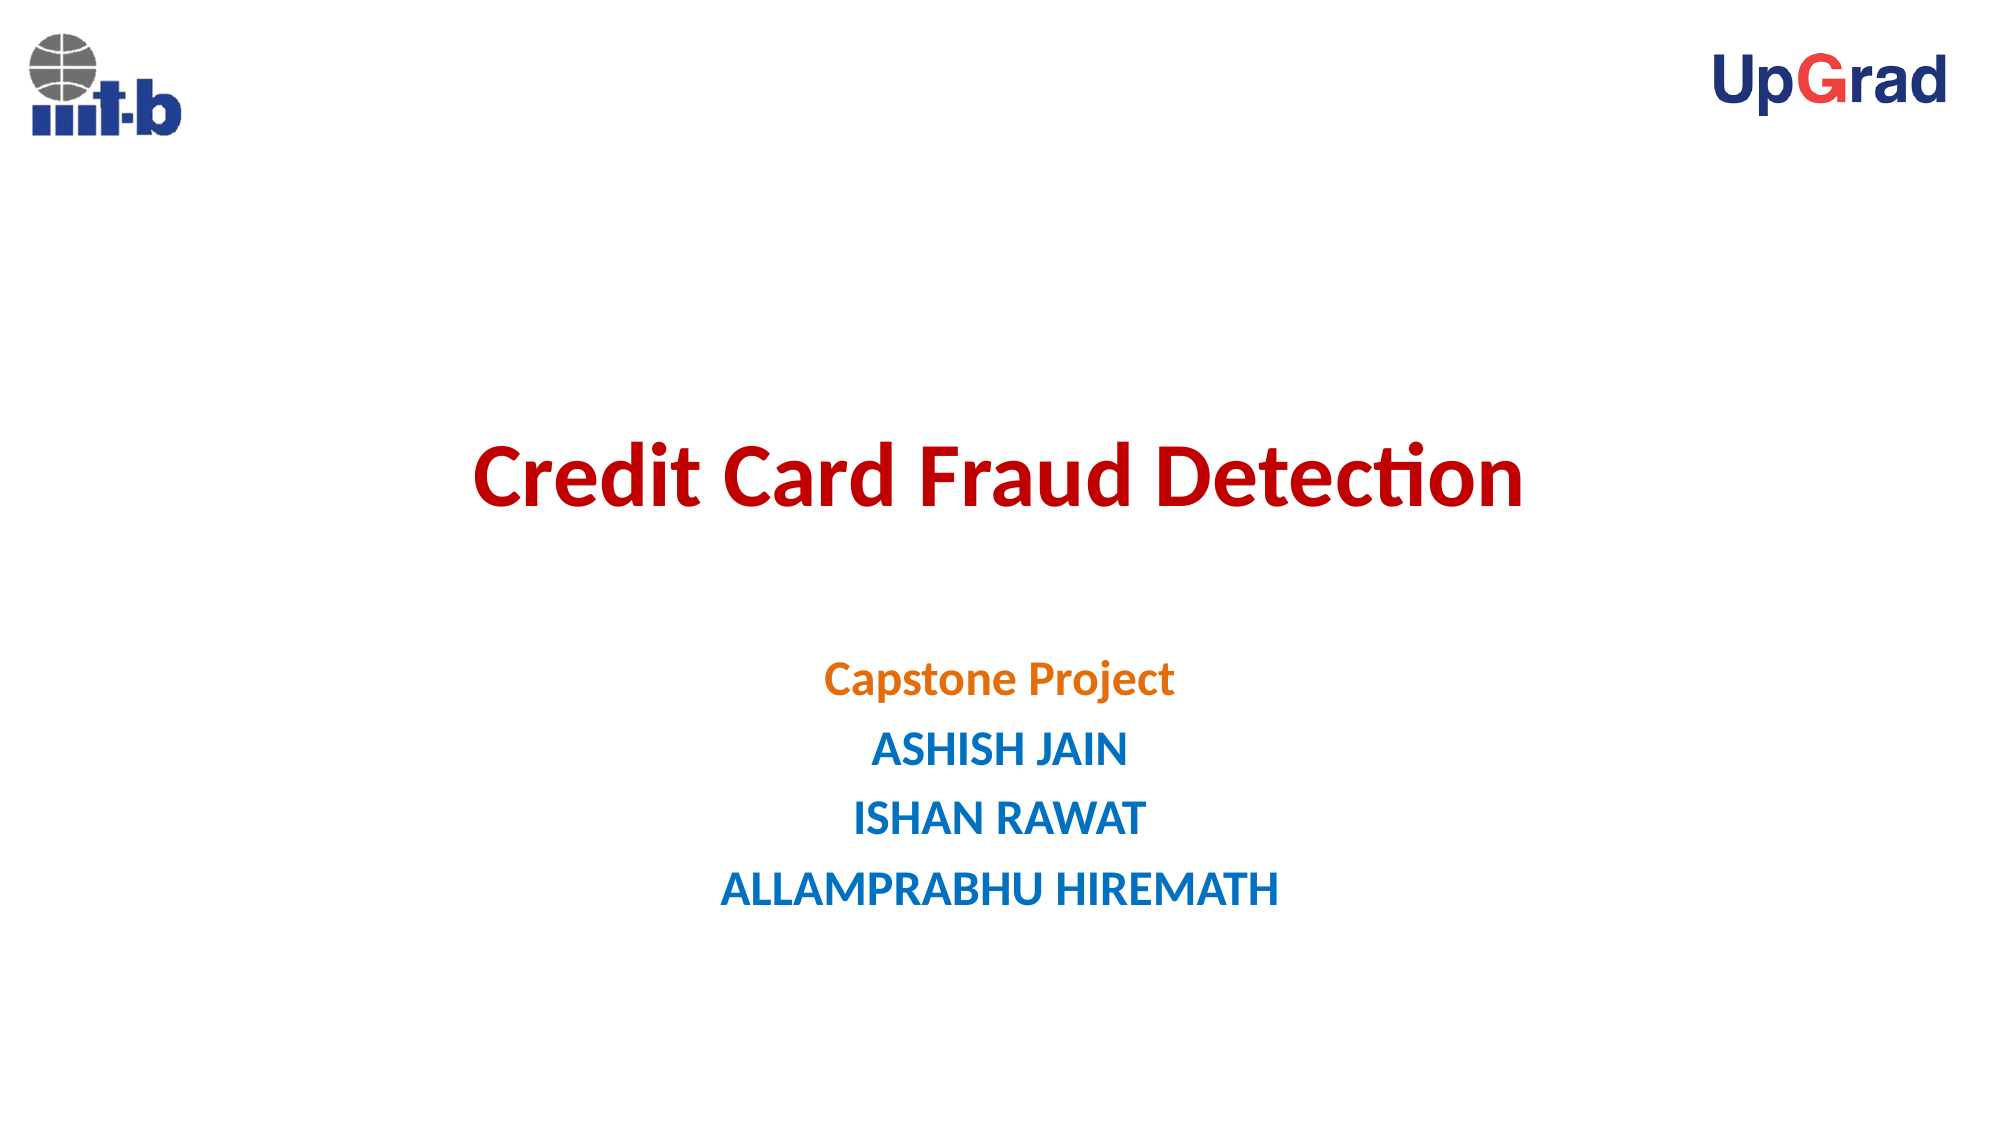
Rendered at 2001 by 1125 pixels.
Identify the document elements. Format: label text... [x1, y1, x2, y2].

picture [1714, 53, 1952, 116]
title Credit Card Fraud Detection [150, 349, 1850, 591]
subtitle Capstone Project ASHISH JAIN ISHAN RAWAT ALLAMPRABHU HIREMATH [300, 637, 1700, 925]
picture [0, 29, 208, 163]
